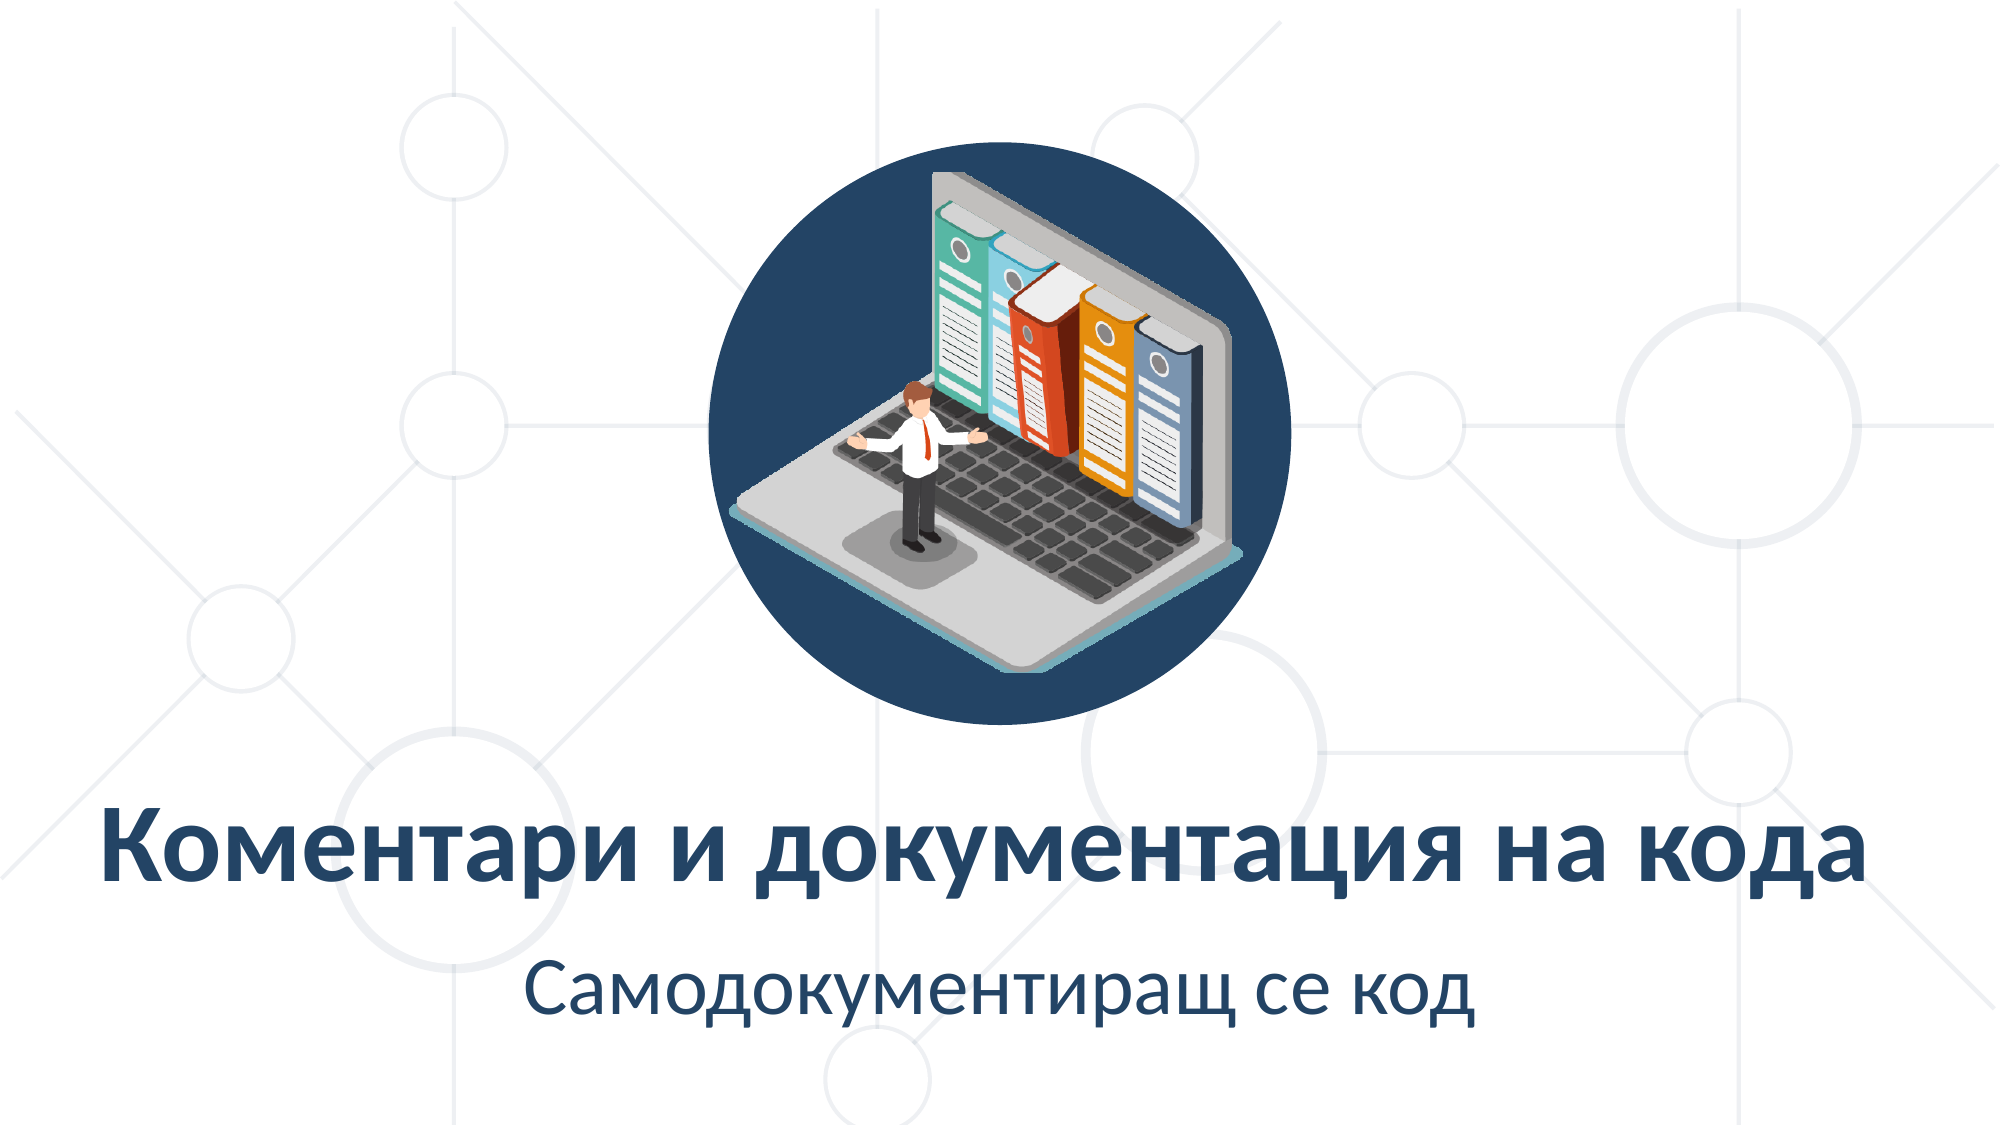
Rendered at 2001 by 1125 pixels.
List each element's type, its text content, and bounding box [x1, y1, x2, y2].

picture [704, 172, 1266, 673]
title Коментари и документация на кода [61, 773, 1909, 900]
subtitle Самодокументиращ се код [100, 916, 1900, 1043]
